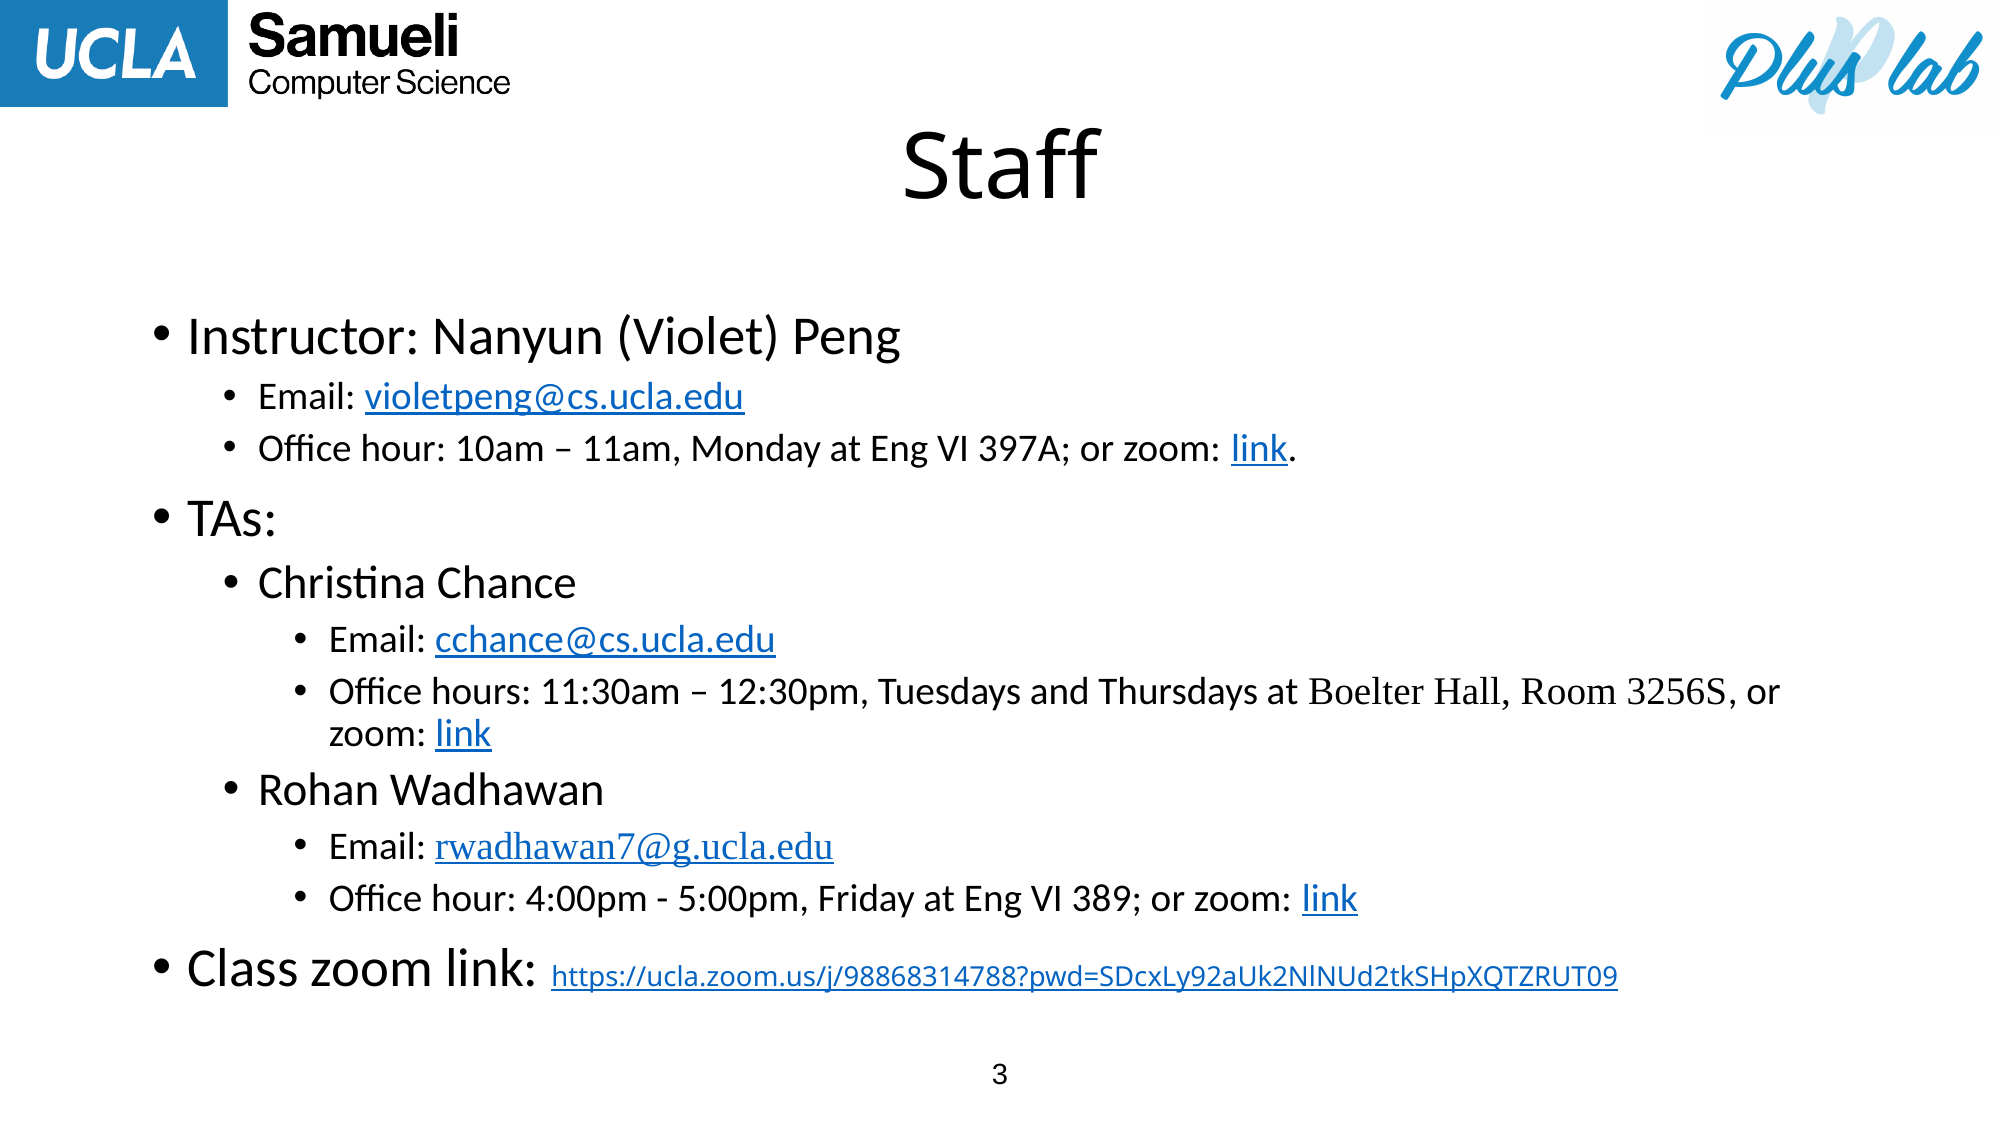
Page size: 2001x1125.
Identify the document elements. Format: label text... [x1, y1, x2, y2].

title Staff [137, 59, 1863, 278]
picture [1703, 0, 2000, 132]
picture [0, 0, 510, 107]
list Instructor: Nanyun (Violet) Peng Email: violetpeng@cs.ucla.edu Office hour: 10am – 11am, Monday at Eng VI 397A; or zoom: link. TAs: Christina Chance Email: cchance@cs.ucla.edu Office hours: 11:30am – 12:30pm, Tuesdays and Thursdays at Boelter Hall, Room 3256S, or zoom: link Rohan Wadhawan Email: rwadhawan7@g.ucla.edu Office hour: 4:00pm - 5:00pm, Friday at Eng VI 389; or zoom: link Class zoom link: https://ucla.zoom.us/j/98868314788?pwd=SDcxLy92aUk2NlNUd2tkSHpXQTZRUT09 [137, 299, 1863, 1014]
text_box 3 [662, 1042, 1338, 1103]
